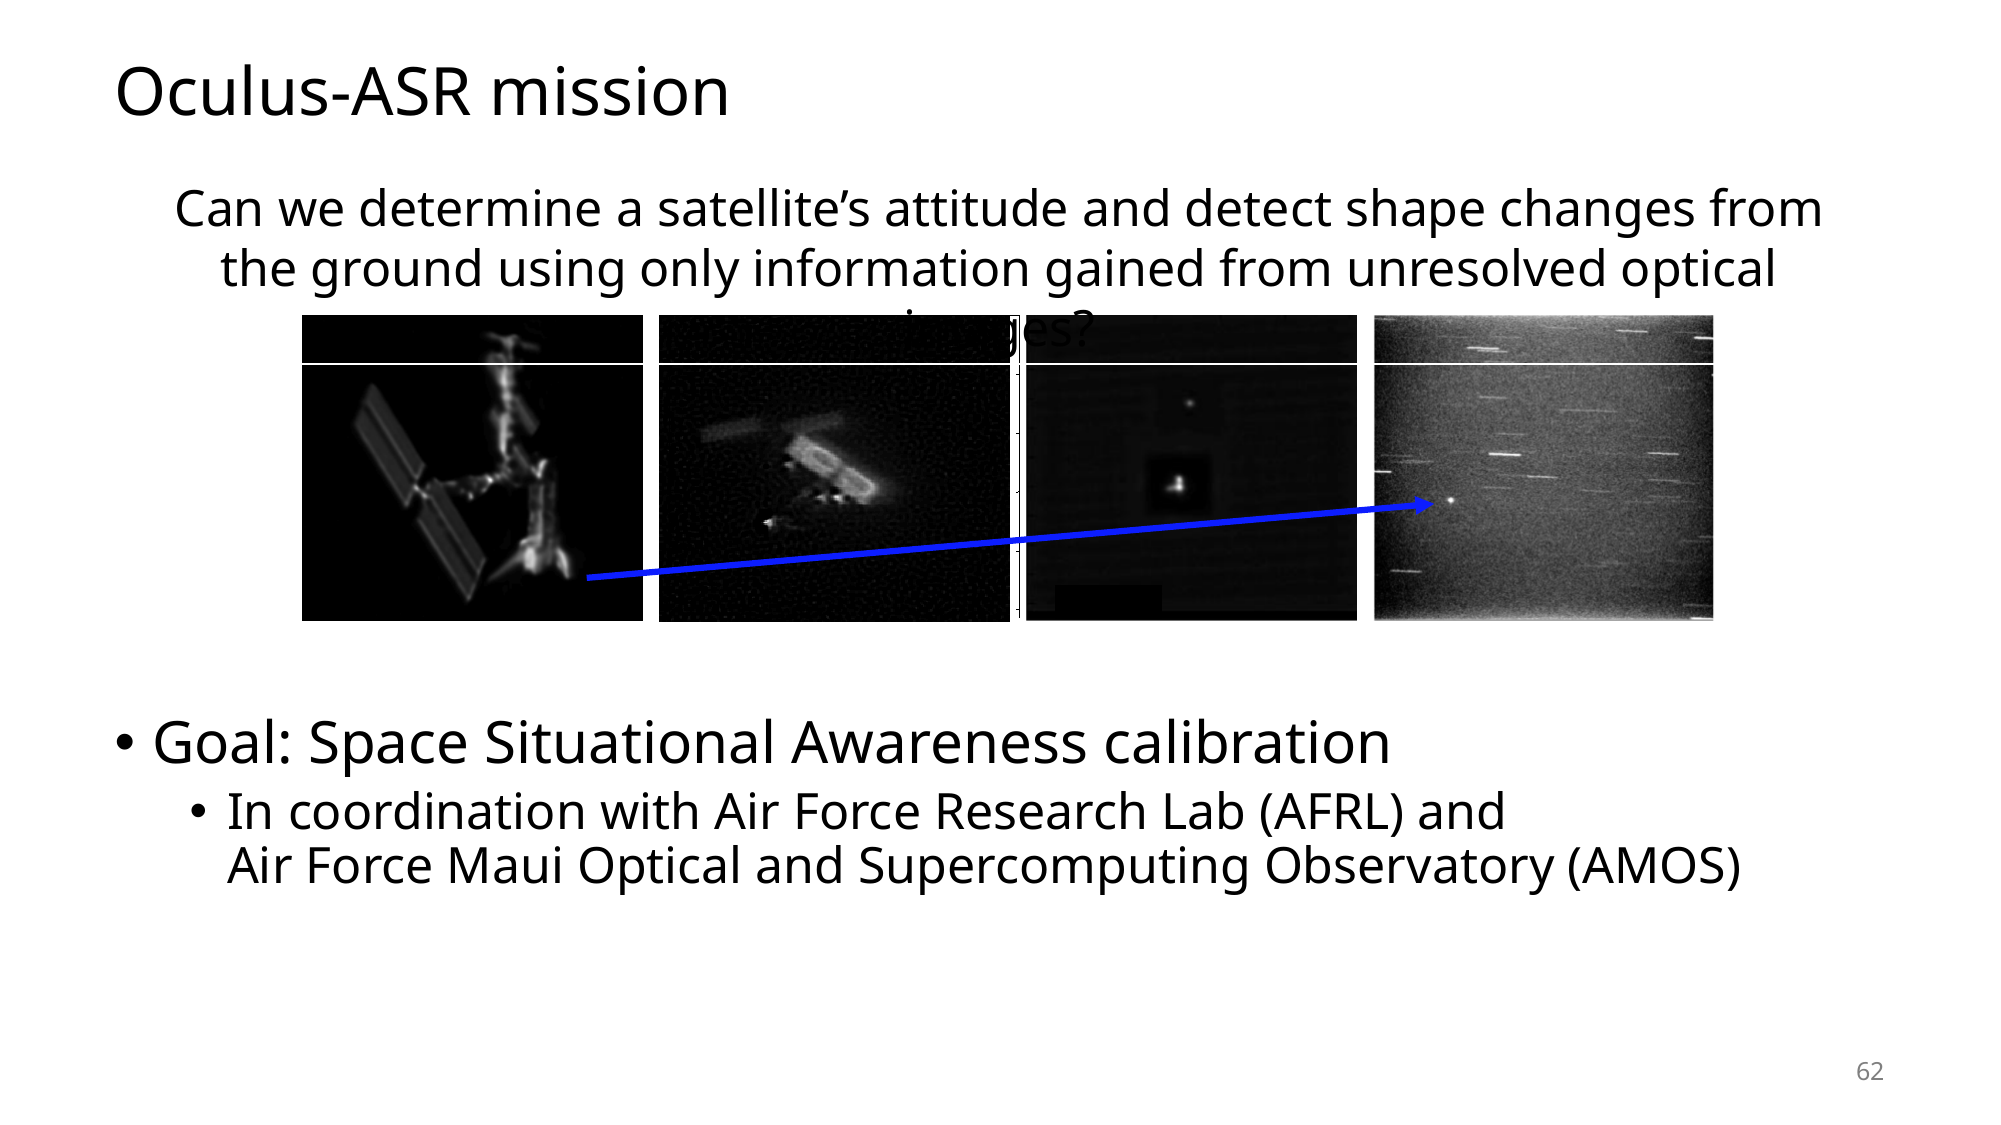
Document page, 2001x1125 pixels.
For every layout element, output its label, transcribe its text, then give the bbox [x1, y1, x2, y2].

text_box Can we determine a satellite’s attitude and detect shape changes from the ground using only information gained from unresolved optical images? [132, 169, 1868, 364]
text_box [302, 314, 1715, 658]
list Goal: Space Situational Awareness calibration In coordination with Air Force Research Lab (AFRL) and Air Force Maui Optical and Supercomputing Observatory (AMOS) [99, 705, 1900, 1013]
slide_number 62 [1749, 1042, 1900, 1103]
title Oculus-ASR mission [99, 37, 1900, 150]
